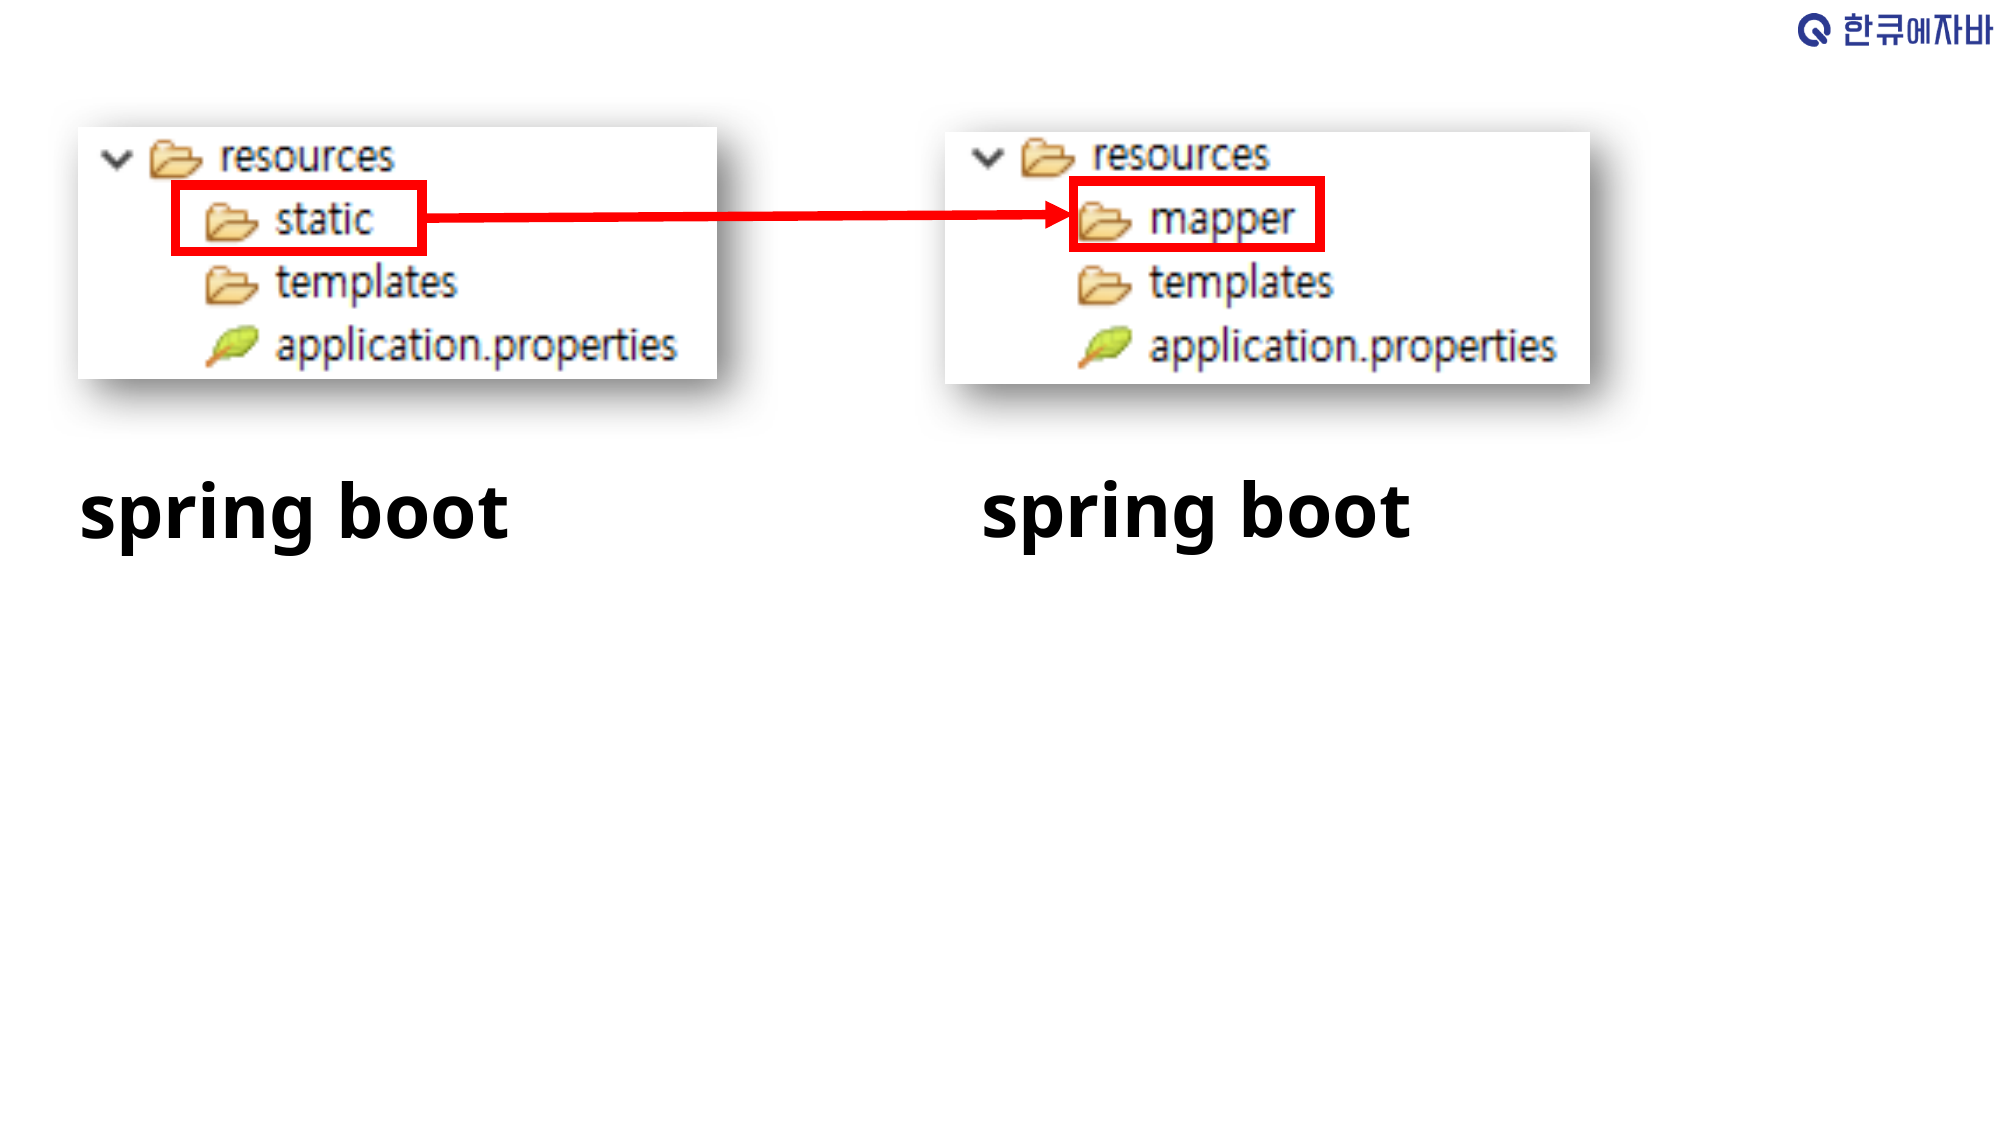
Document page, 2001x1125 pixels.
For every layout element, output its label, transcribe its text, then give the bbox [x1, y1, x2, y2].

picture [1789, 0, 2000, 55]
picture [945, 132, 1590, 384]
picture [78, 127, 718, 379]
text_box spring boot [932, 455, 1461, 561]
text_box spring boot [54, 456, 535, 562]
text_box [422, 214, 1074, 219]
